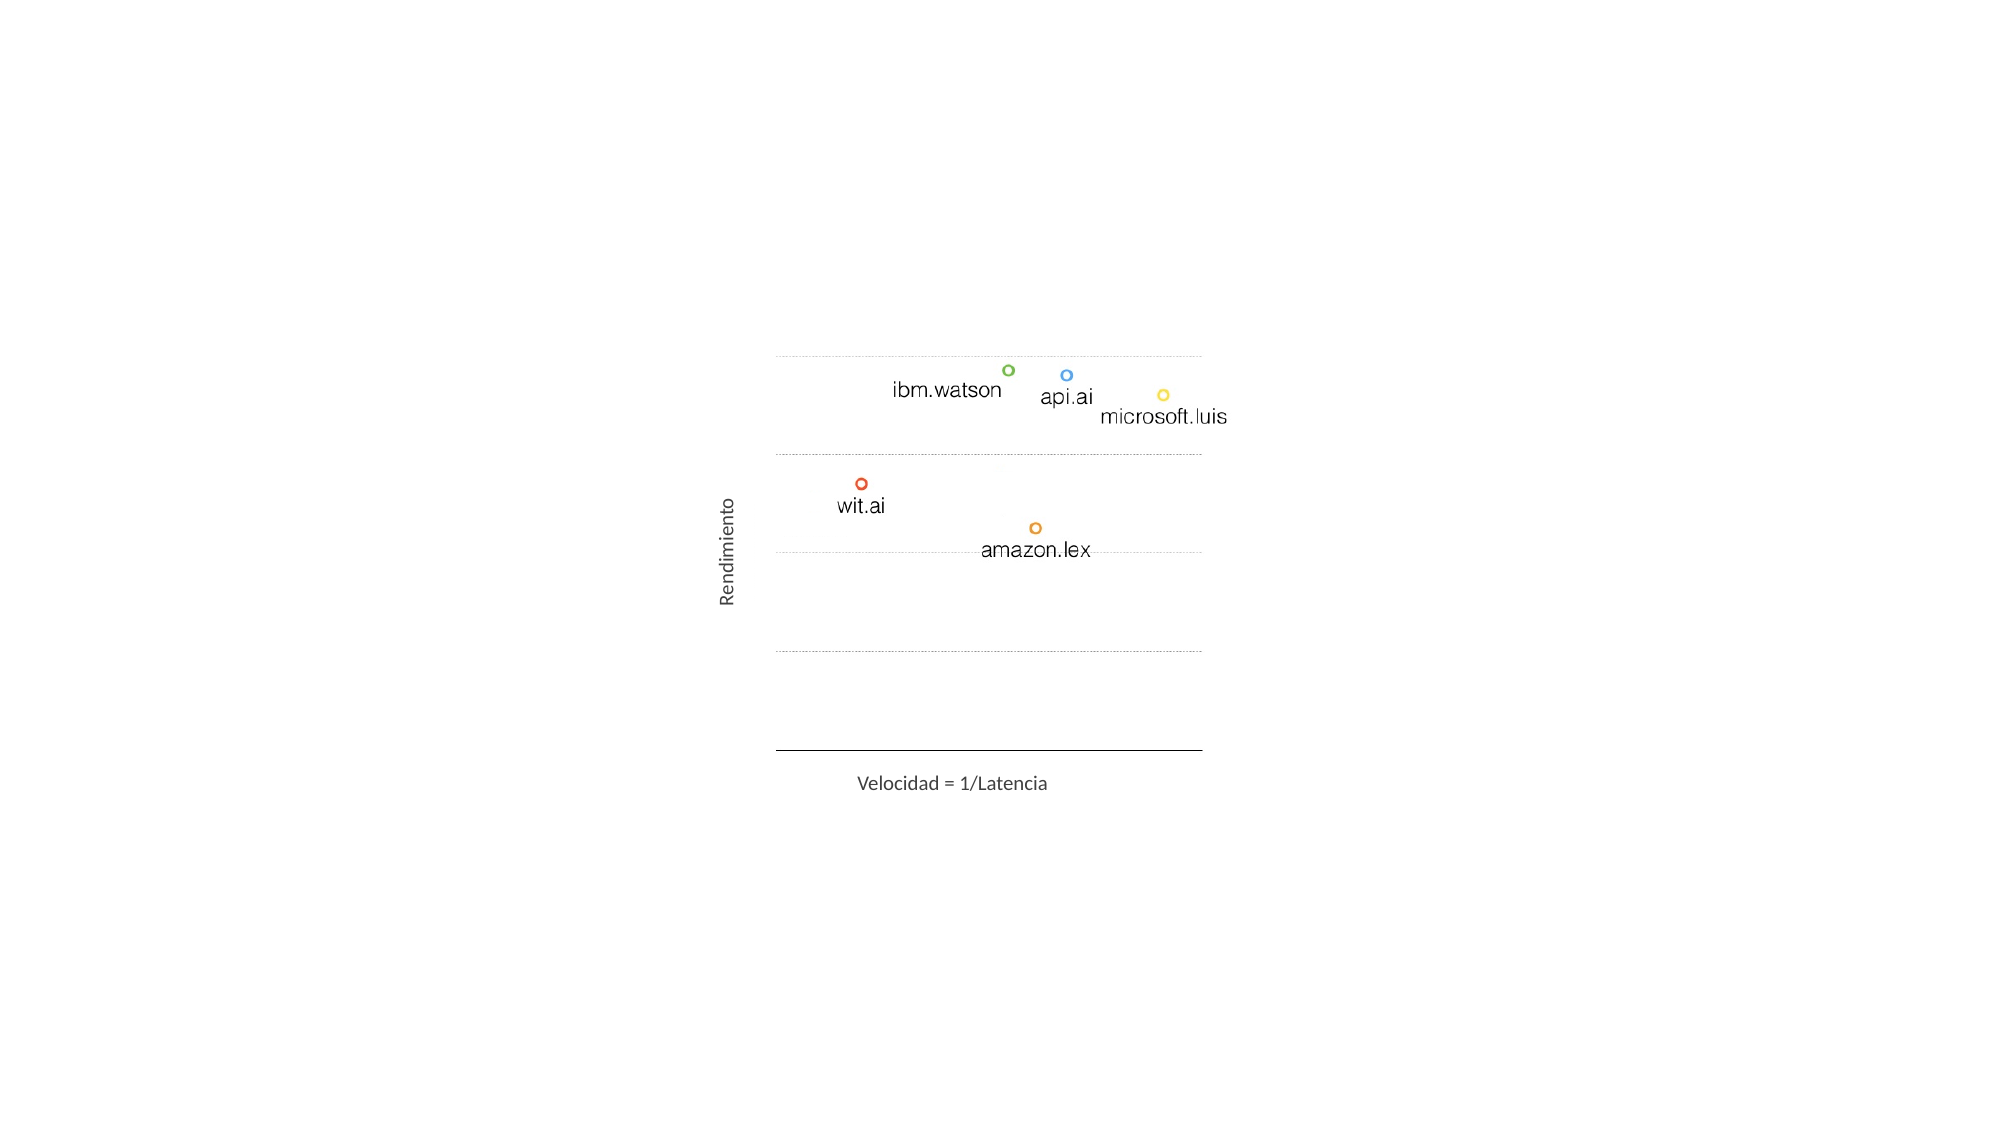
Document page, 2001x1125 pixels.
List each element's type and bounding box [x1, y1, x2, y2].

text_box [705, 331, 1292, 803]
